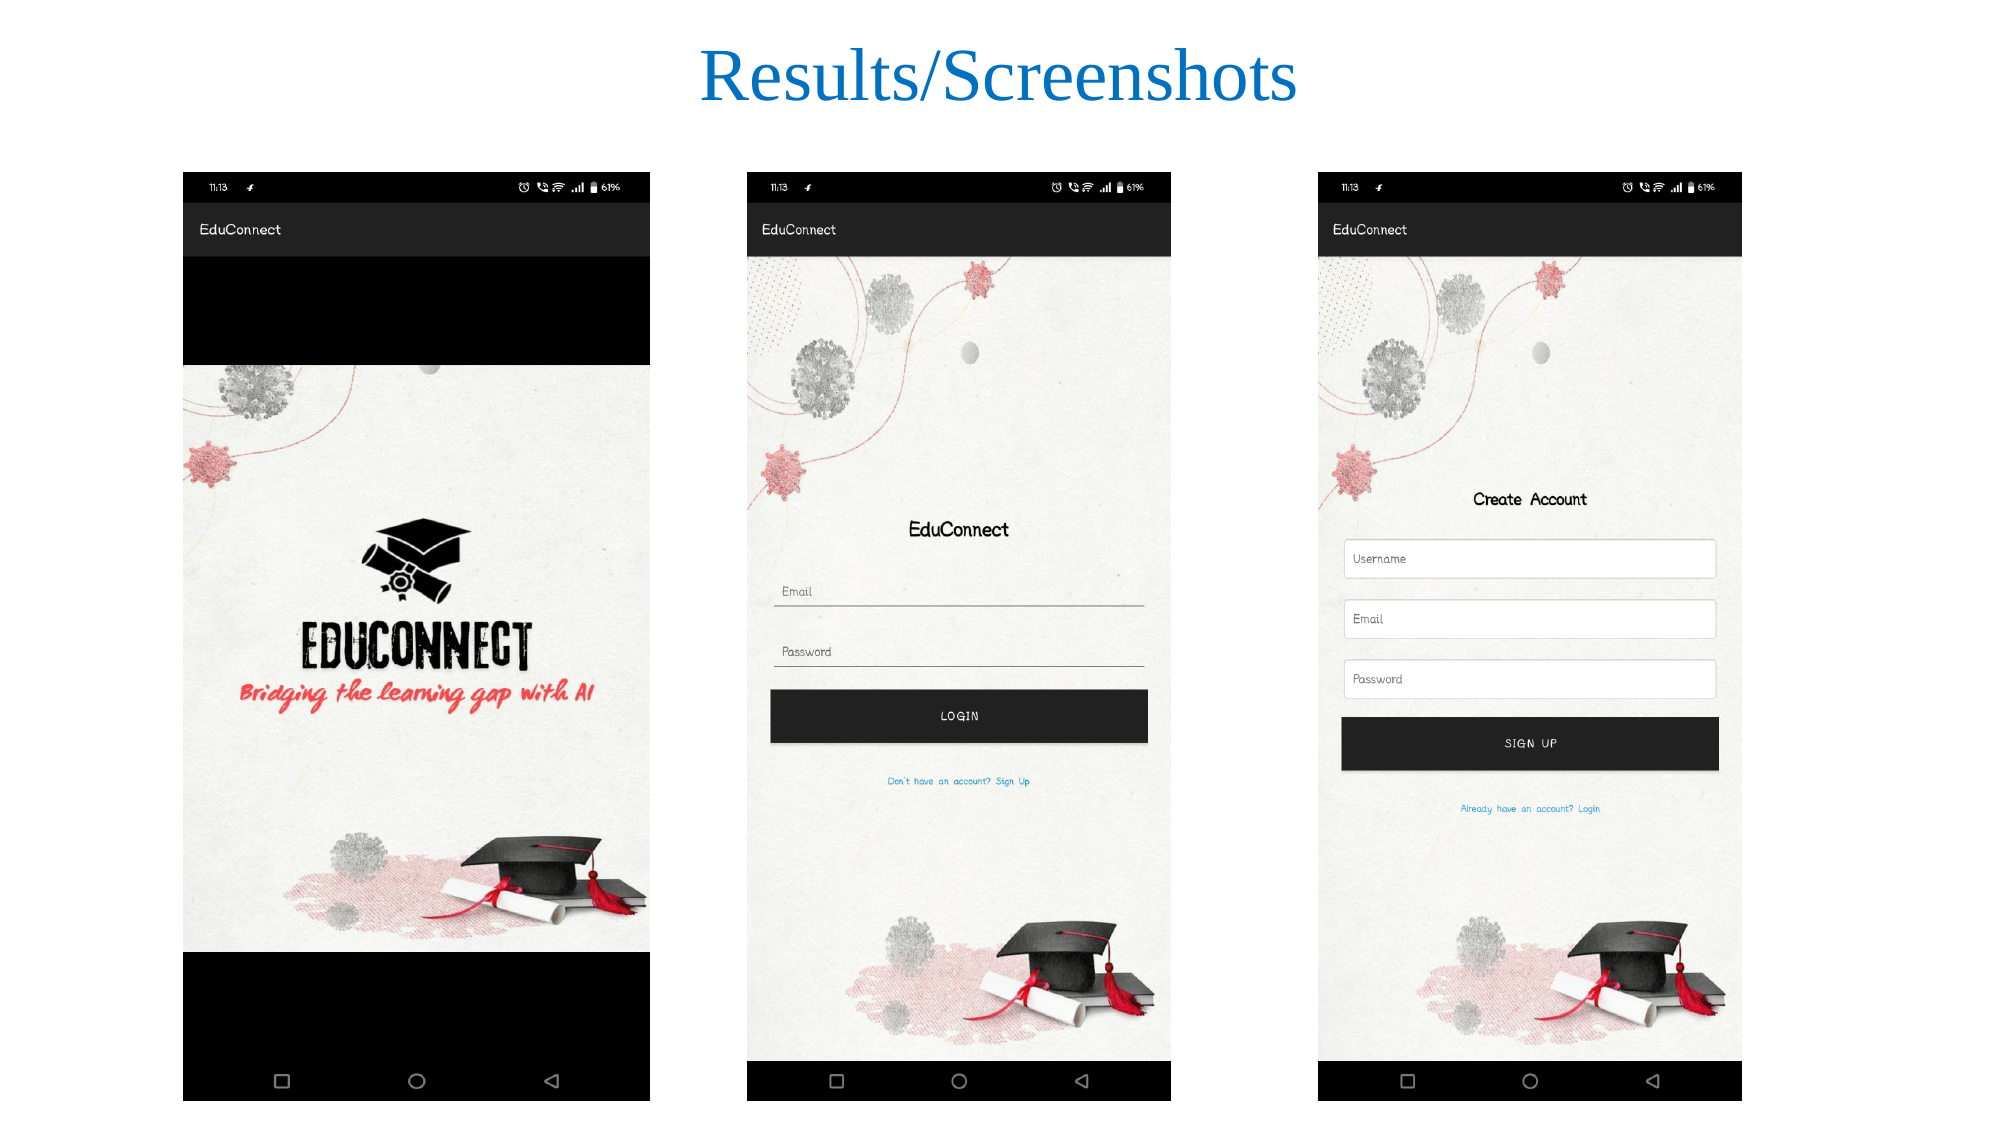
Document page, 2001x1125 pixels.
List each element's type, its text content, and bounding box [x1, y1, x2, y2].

picture [1318, 172, 1742, 1101]
picture [747, 172, 1171, 1101]
picture [183, 172, 650, 1101]
title Results/Screenshots [58, 34, 1941, 118]
